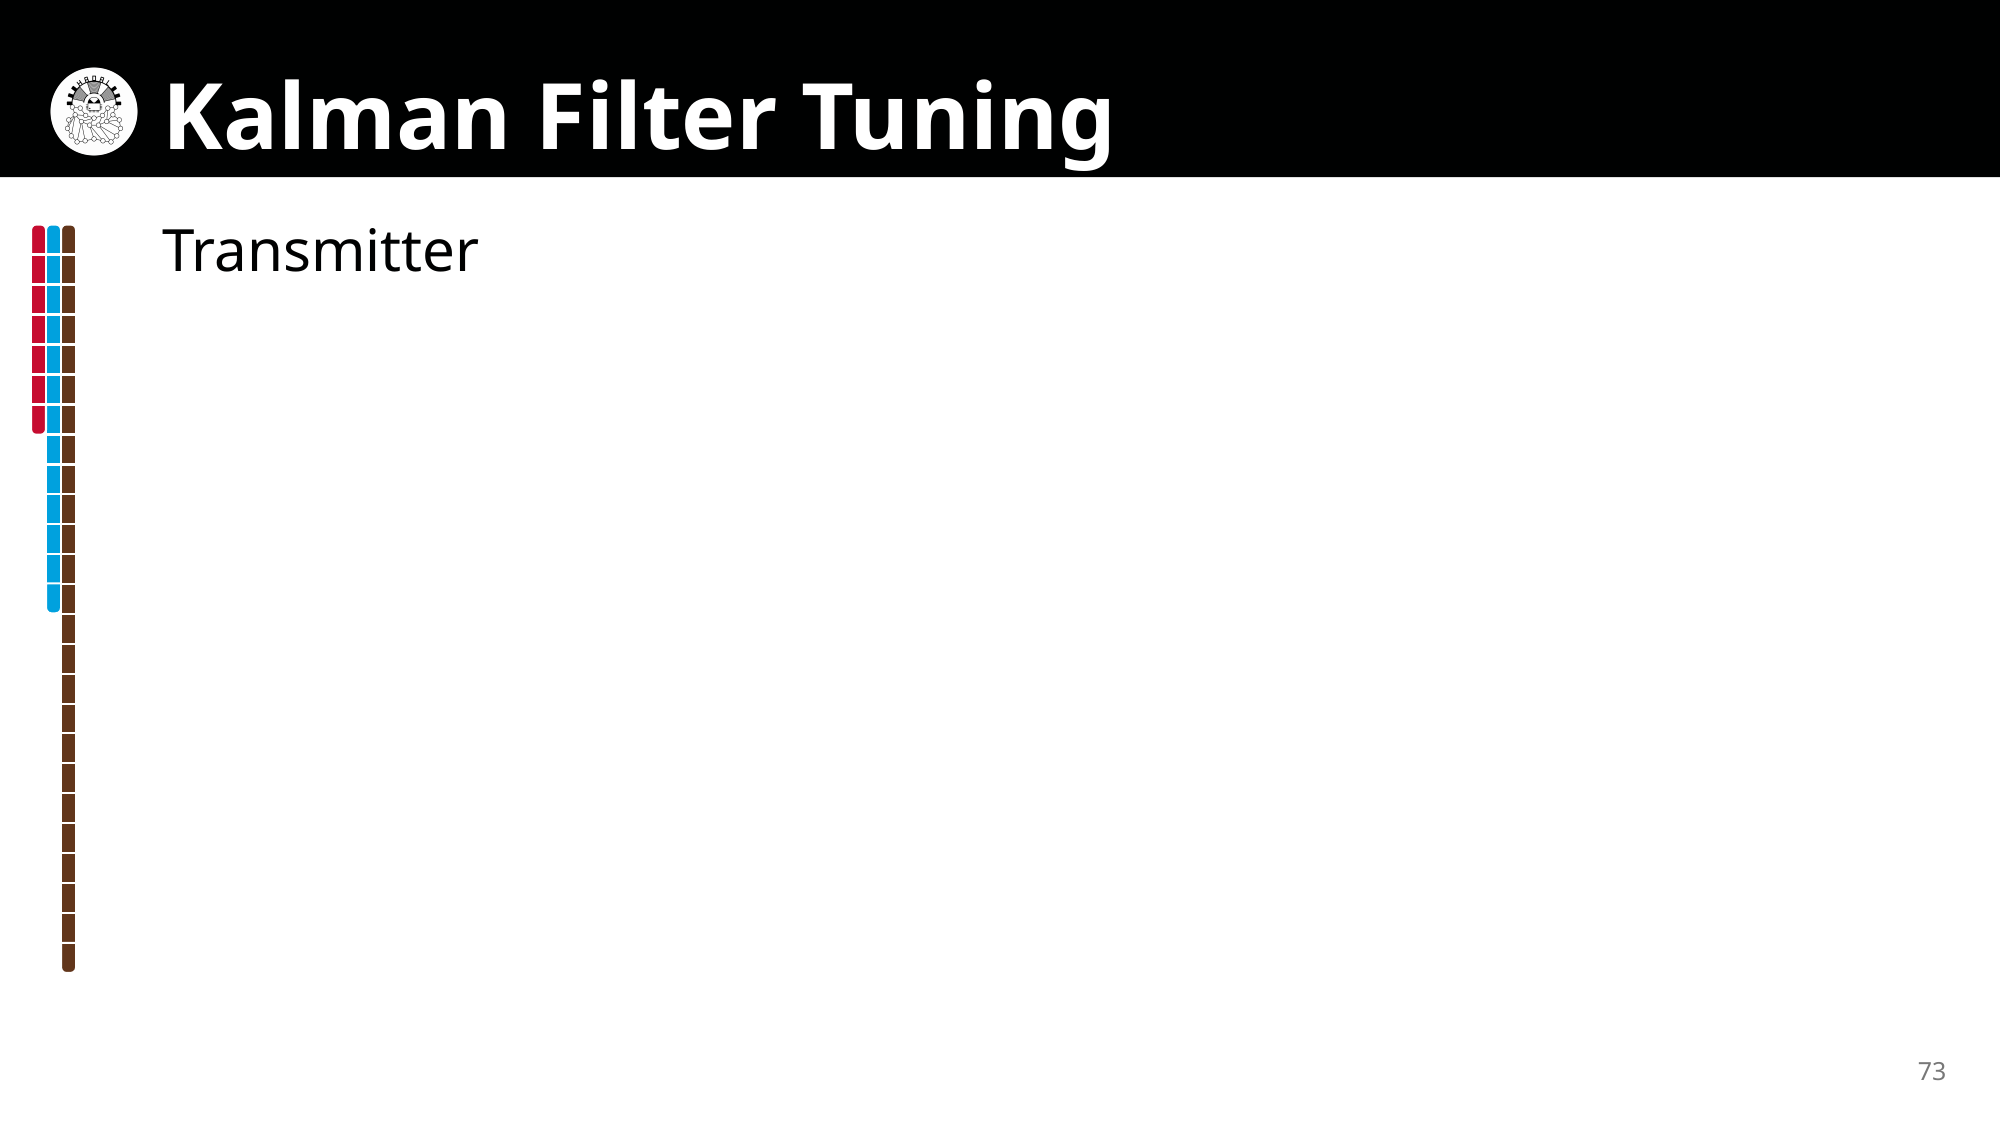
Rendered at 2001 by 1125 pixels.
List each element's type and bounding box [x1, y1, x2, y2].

text_box [29, 221, 78, 977]
slide_number [1511, 1042, 1962, 1103]
title [147, 0, 2000, 178]
list [147, 205, 1873, 1019]
picture [50, 67, 138, 156]
